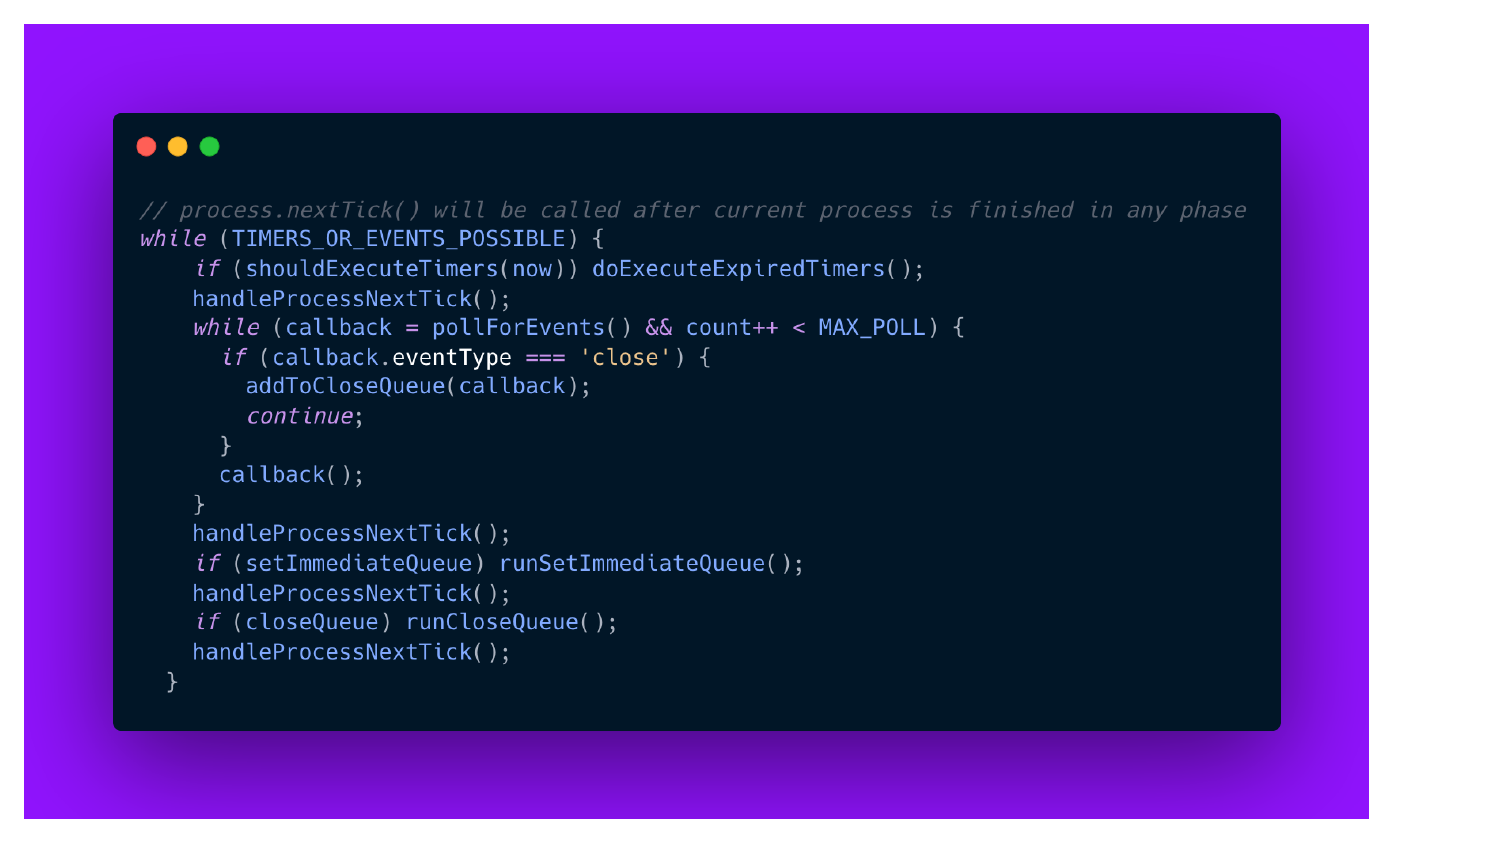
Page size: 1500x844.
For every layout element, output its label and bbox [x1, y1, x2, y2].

picture [24, 24, 1370, 819]
